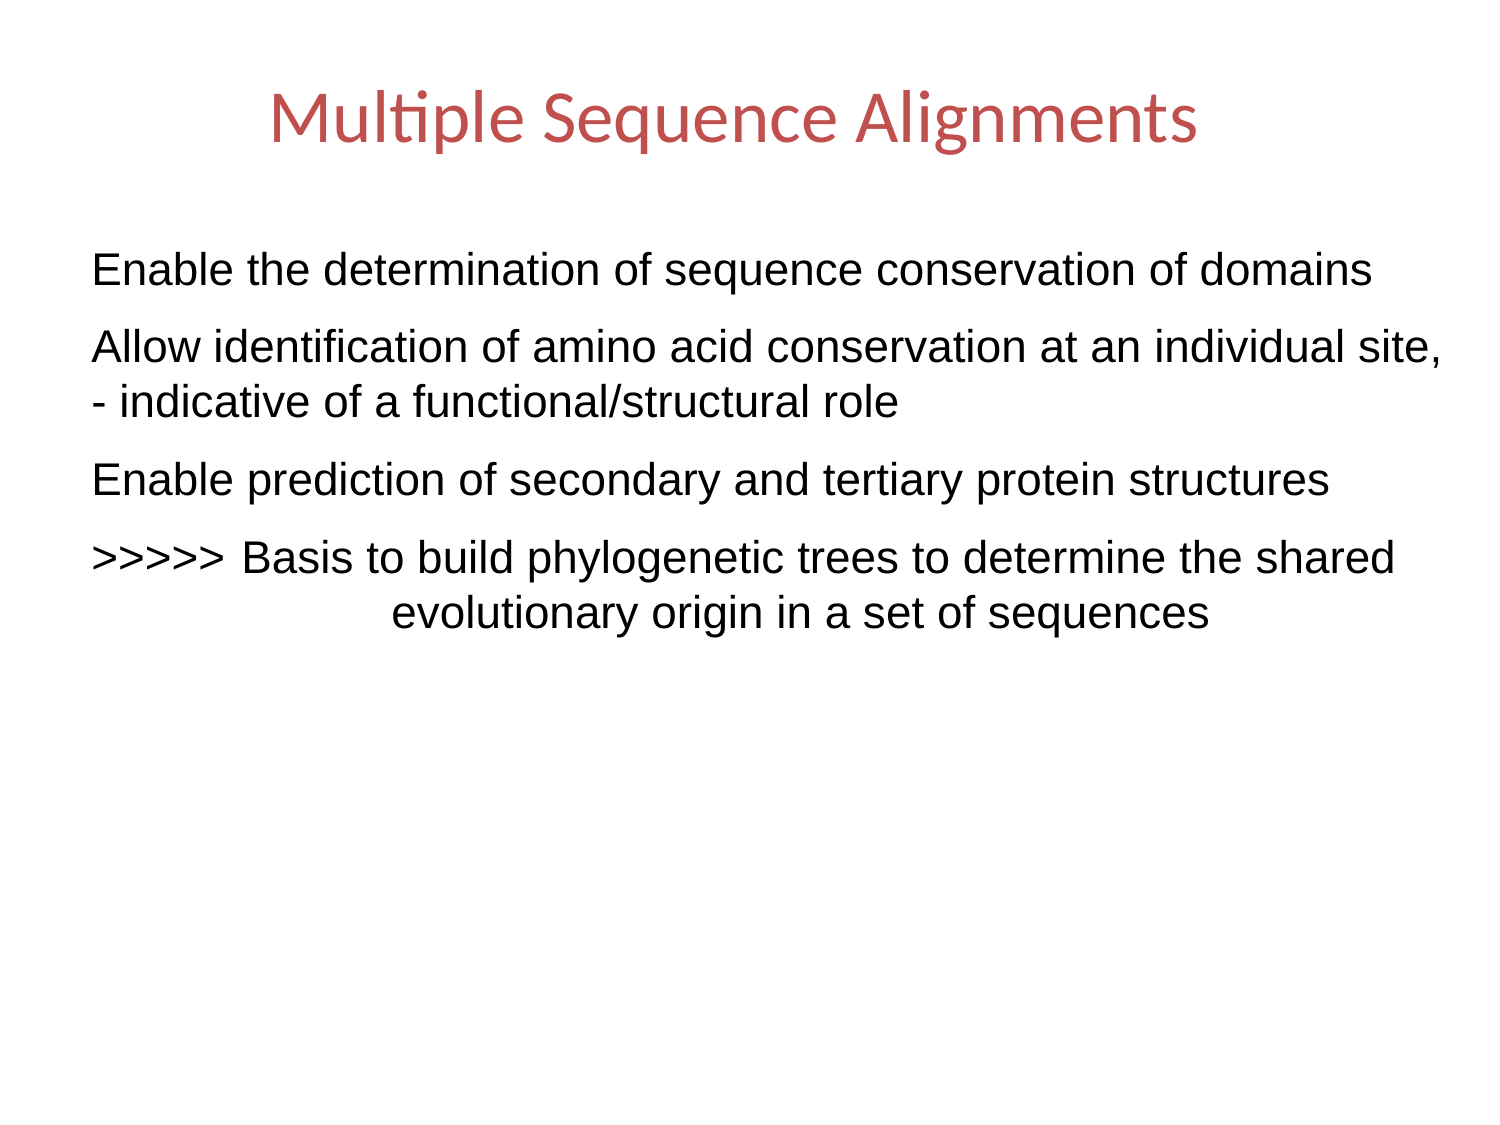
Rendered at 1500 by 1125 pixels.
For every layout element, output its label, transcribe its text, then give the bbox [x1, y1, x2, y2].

text_box Enable the determination of sequence conservation of domains Allow identification of amino acid conservation at an individual site, - indicative of a functional/structural role Enable prediction of secondary and tertiary protein structures >>>>> Basis to build phylogenetic trees to determine the shared evolutionary origin in a set of sequences [76, 231, 1481, 646]
title Multiple Sequence Alignments [59, 59, 1409, 166]
